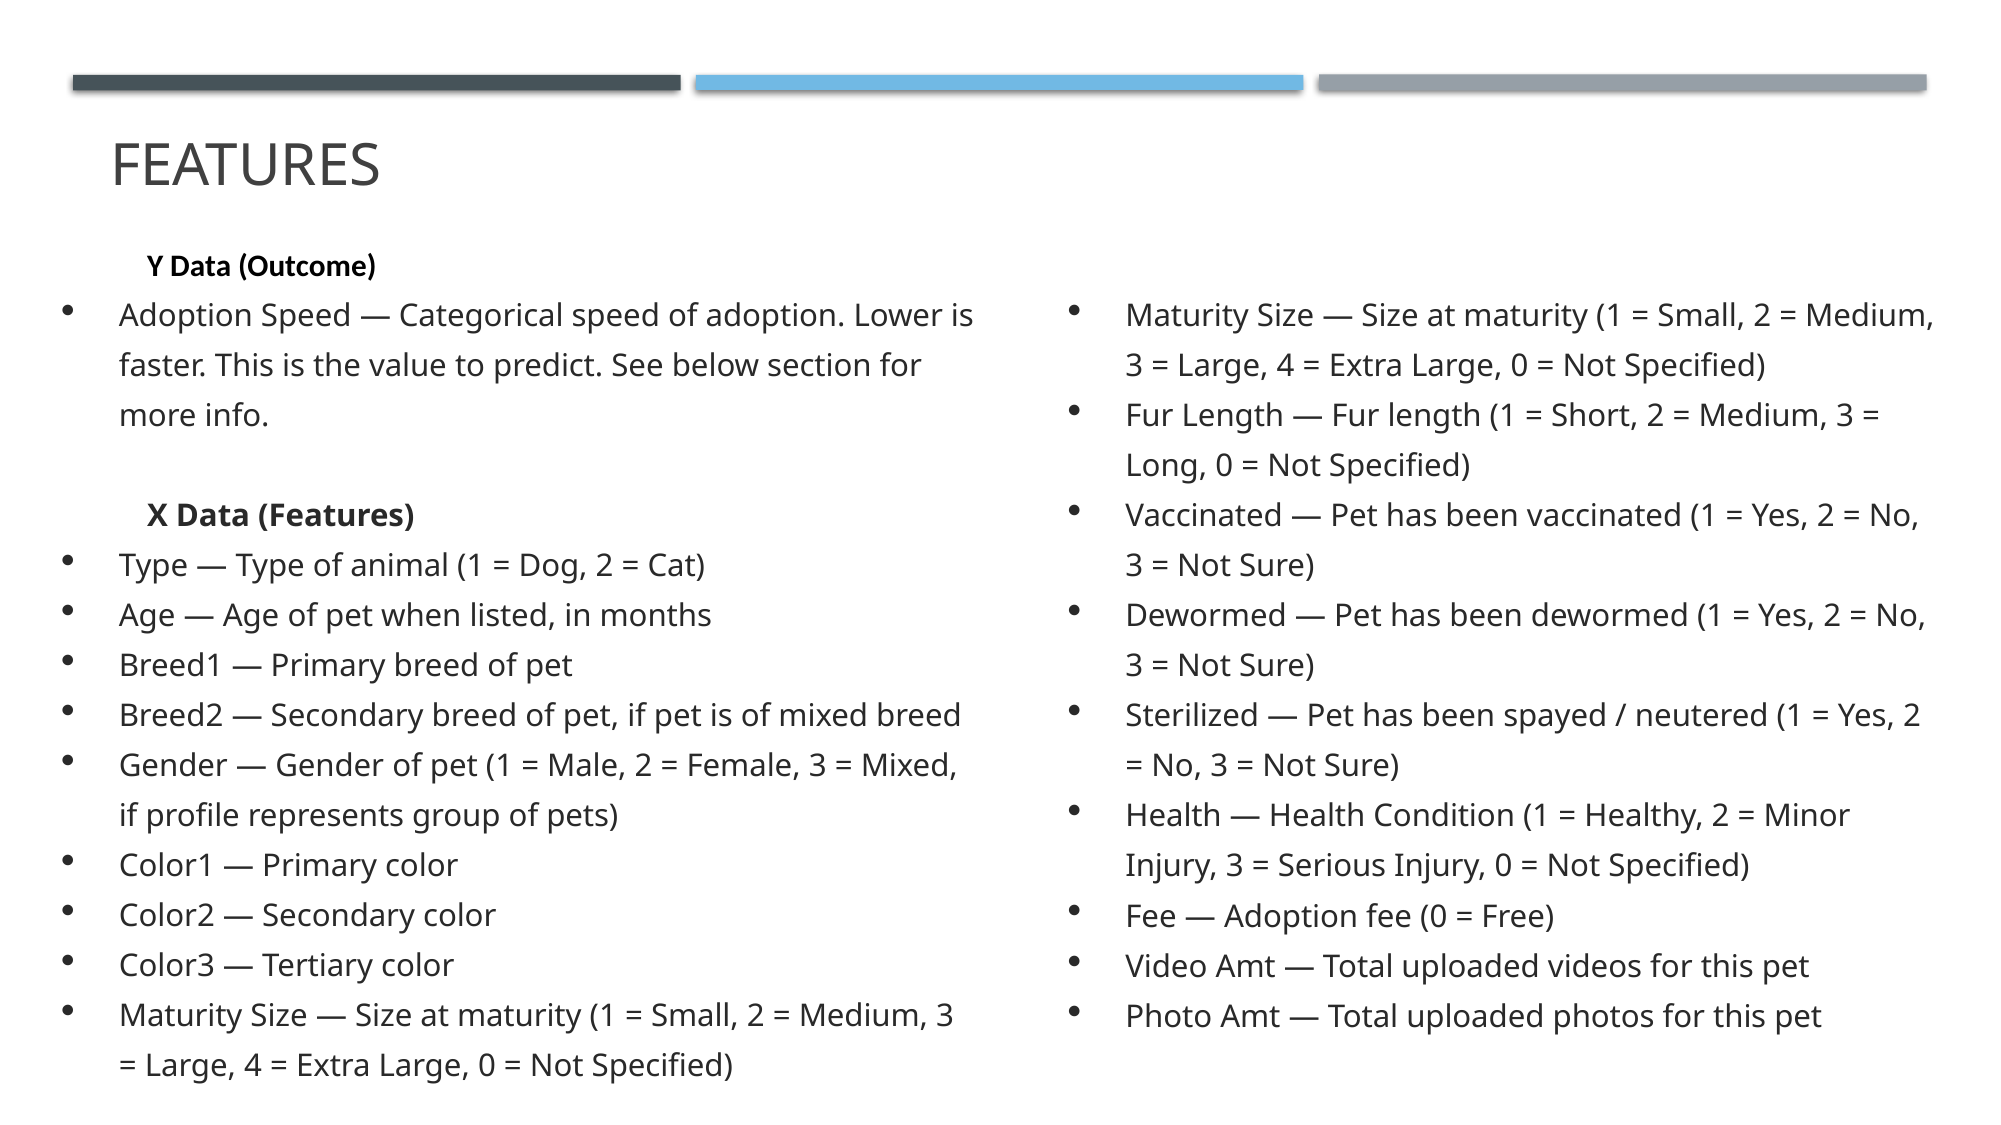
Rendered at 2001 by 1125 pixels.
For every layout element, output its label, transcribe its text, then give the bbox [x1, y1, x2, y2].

text_box Maturity Size — Size at maturity (1 = Small, 2 = Medium, 3 = Large, 4 = Extra Large, 0 = Not Specified) Fur Length — Fur length (1 = Short, 2 = Medium, 3 = Long, 0 = Not Specified) Vaccinated — Pet has been vaccinated (1 = Yes, 2 = No, 3 = Not Sure) Dewormed — Pet has been dewormed (1 = Yes, 2 = No, 3 = Not Sure) Sterilized — Pet has been spayed / neutered (1 = Yes, 2 = No, 3 = Not Sure) Health — Health Condition (1 = Healthy, 2 = Minor Injury, 3 = Serious Injury, 0 = Not Specified) Fee — Adoption fee (0 = Free) Video Amt — Total uploaded videos for this pet Photo Amt — Total uploaded photos for this pet [1054, 275, 1952, 1041]
text_box Features [95, 119, 1905, 282]
text_box Y Data (Outcome) Adoption Speed — Categorical speed of adoption. Lower is faster. This is the value to predict. See below section for more info. X Data (Features) Type — Type of animal (1 = Dog, 2 = Cat) Age — Age of pet when listed, in months Breed1 — Primary breed of pet Breed2 — Secondary breed of pet, if pet is of mixed breed Gender — Gender of pet (1 = Male, 2 = Female, 3 = Mixed, if profile represents group of pets) Color1 — Primary color Color2 — Secondary color Color3 — Tertiary color Maturity Size — Size at maturity (1 = Small, 2 = Medium, 3 = Large, 4 = Extra Large, 0 = Not Specified) [48, 225, 994, 1091]
